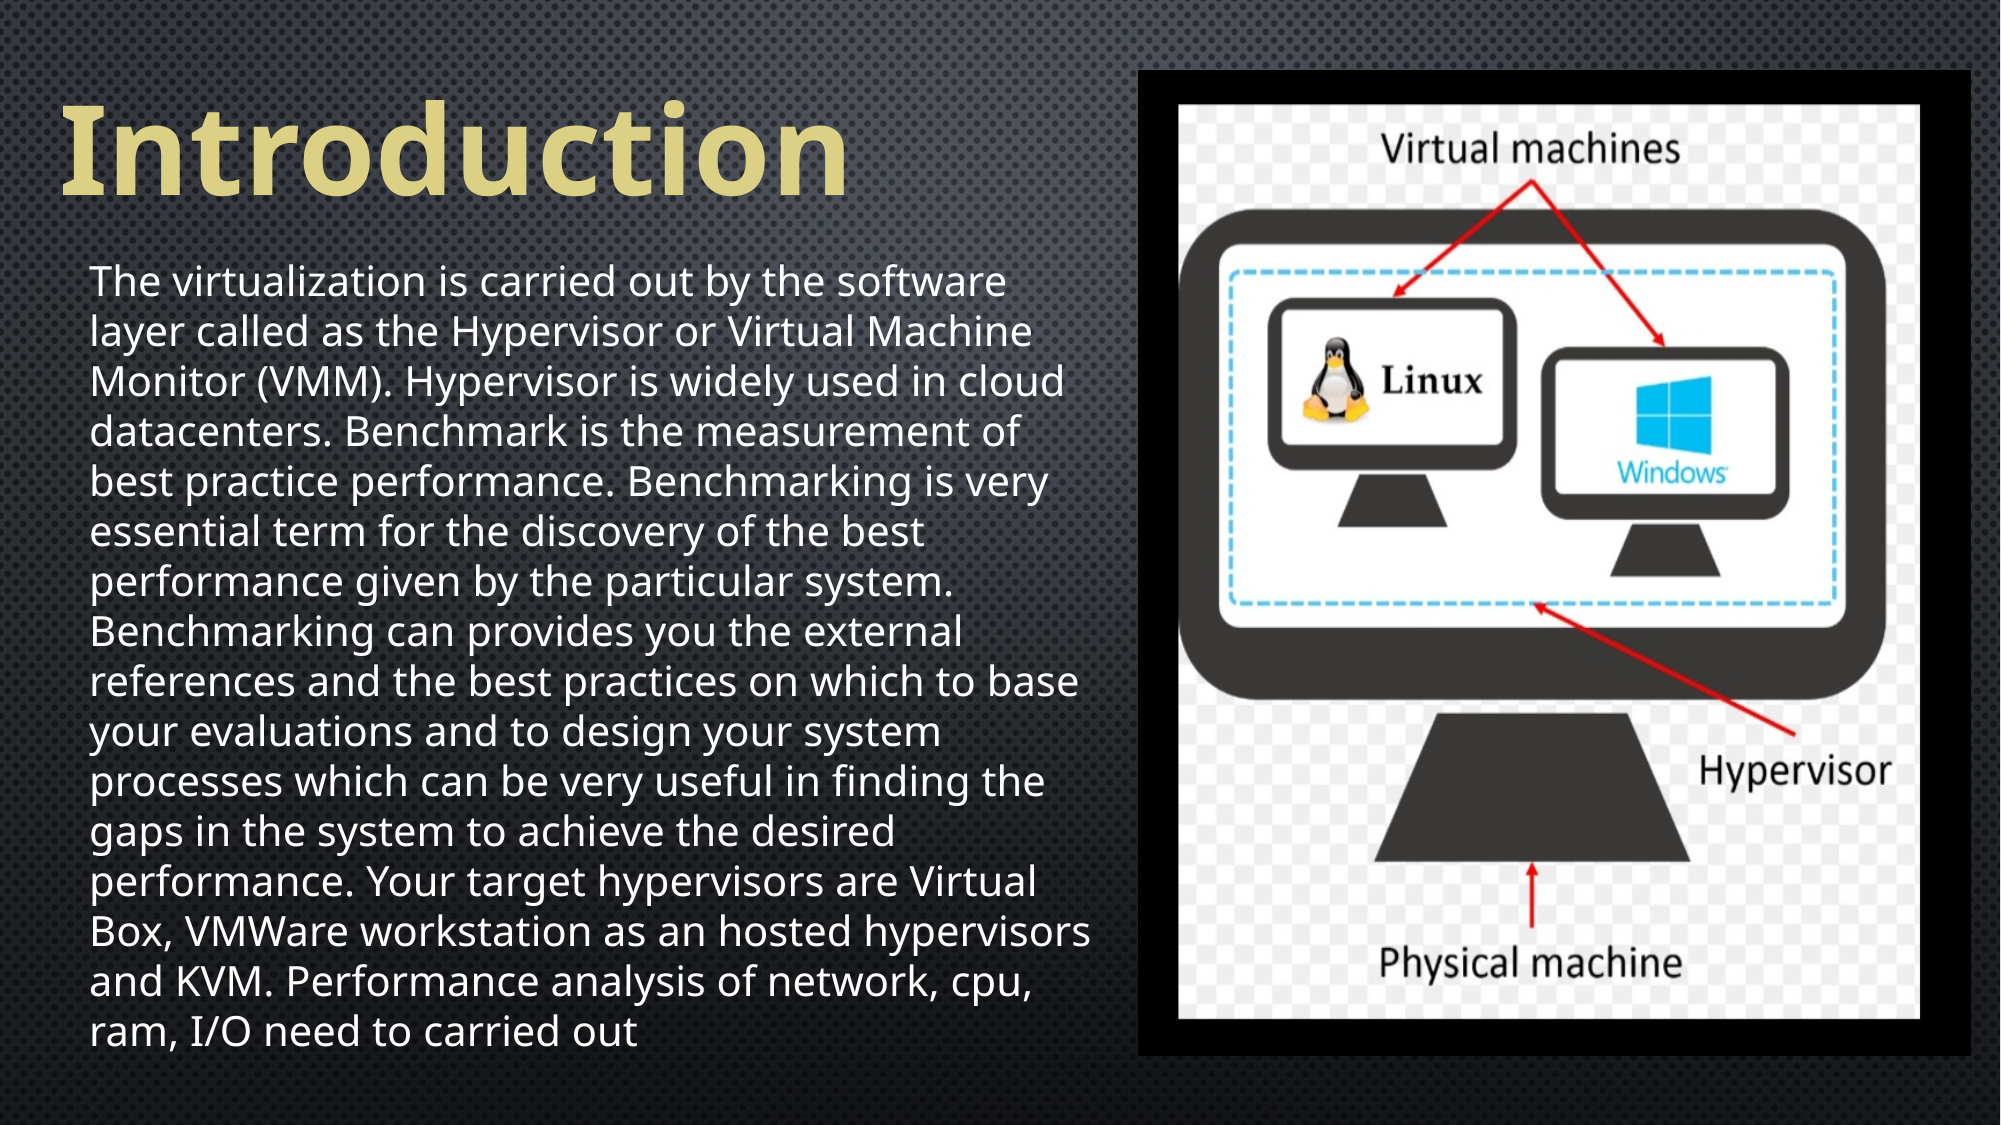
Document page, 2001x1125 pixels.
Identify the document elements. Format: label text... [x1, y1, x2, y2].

text_box The virtualization is carried out by the software layer called as the Hypervisor or Virtual Machine Monitor (VMM). Hypervisor is widely used in cloud datacenters. Benchmark is the measurement of best practice performance. Benchmarking is very essential term for the discovery of the best performance given by the particular system. Benchmarking can provides you the external references and the best practices on which to base your evaluations and to design your system processes which can be very useful in finding the gaps in the system to achieve the desired performance. Your target hypervisors are Virtual Box, VMWare workstation as an hosted hypervisors and KVM. Performance analysis of network, cpu, ram, I/O need to carried out [74, 247, 1108, 1063]
text_box Introduction [44, 62, 870, 228]
picture [1138, 70, 1971, 1057]
